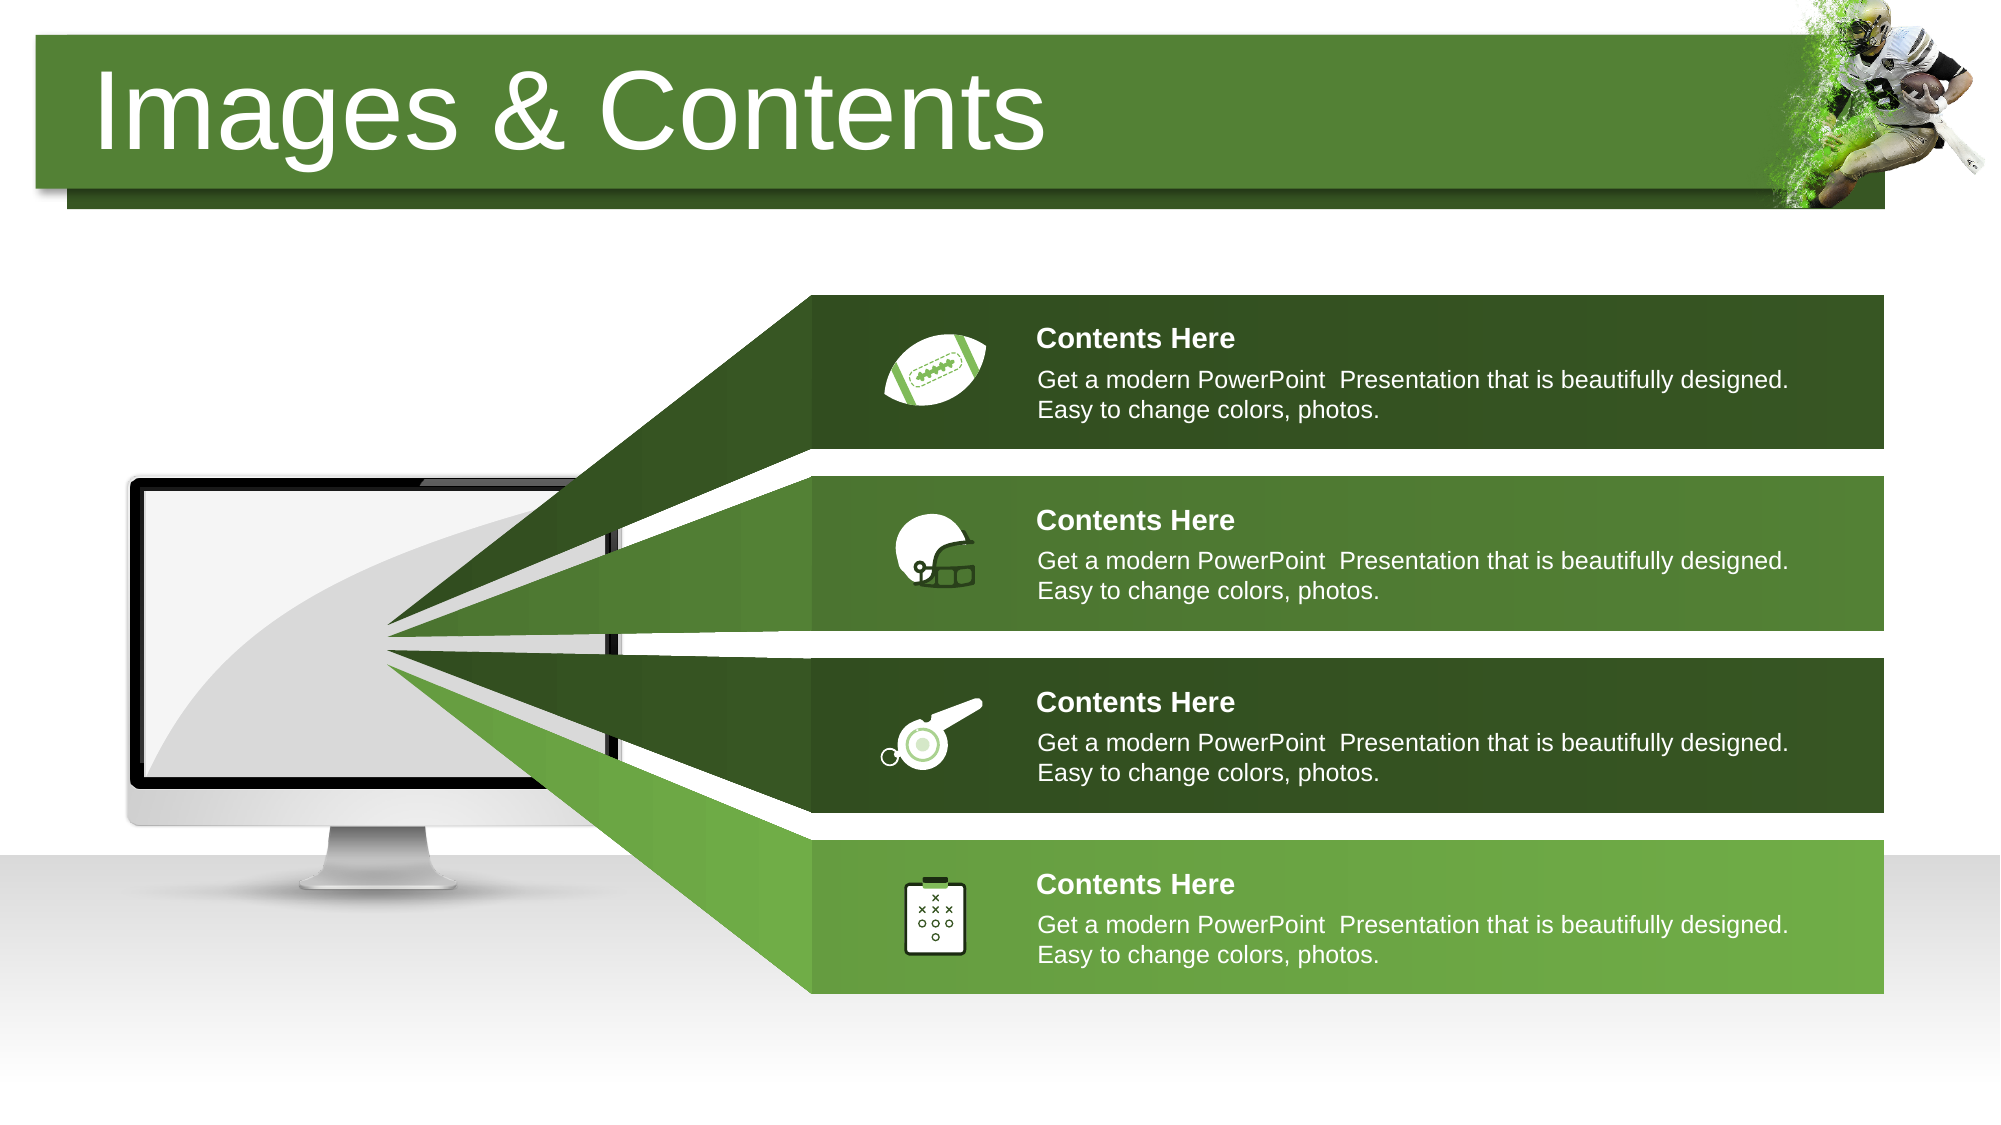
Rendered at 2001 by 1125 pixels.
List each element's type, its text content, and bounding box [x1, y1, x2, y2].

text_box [121, 472, 627, 914]
text_box [627, 475, 814, 635]
picture [1744, 0, 1986, 208]
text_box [879, 337, 992, 403]
text_box [814, 839, 1885, 995]
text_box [1021, 675, 1814, 796]
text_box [904, 877, 967, 956]
text_box [813, 294, 1885, 450]
text_box [627, 654, 814, 813]
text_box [877, 714, 993, 766]
text_box [813, 476, 1885, 631]
text_box [627, 762, 814, 997]
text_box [895, 513, 975, 590]
text_box [582, 292, 814, 527]
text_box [1021, 857, 1814, 977]
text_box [1021, 312, 1814, 432]
list Images & Contents [76, 53, 1724, 173]
text_box [810, 658, 1885, 813]
text_box [0, 855, 2000, 1083]
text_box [1021, 494, 1814, 614]
